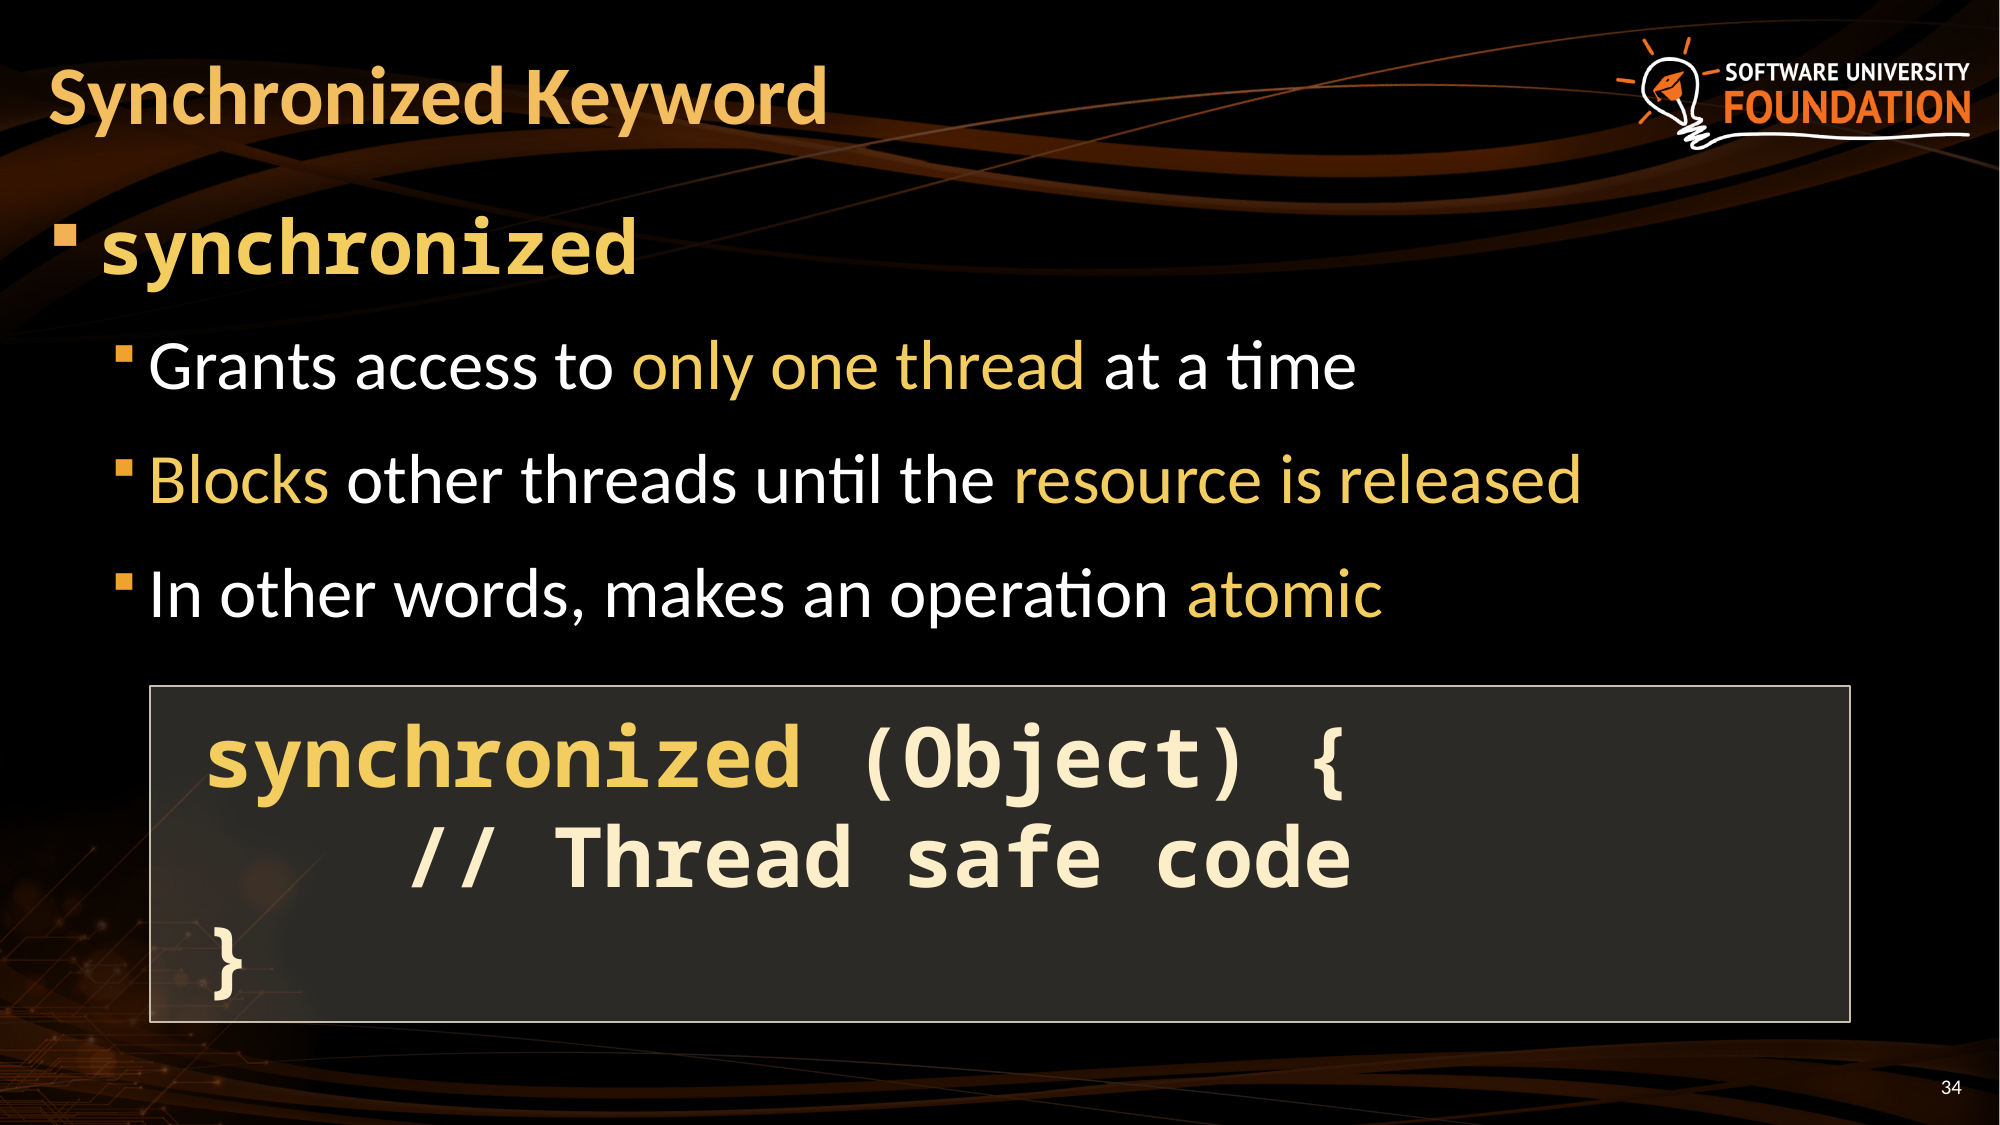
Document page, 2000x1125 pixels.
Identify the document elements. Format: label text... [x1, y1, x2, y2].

picture [0, 0, 2000, 1125]
text_box synchronized (Object) { // Thread safe code } [149, 686, 1850, 1022]
list synchronized Grants access to only one thread at a time Blocks other threads until the resource is released In other words, makes an operation atomic [31, 188, 1968, 1103]
title Synchronized Keyword [30, 6, 1602, 189]
